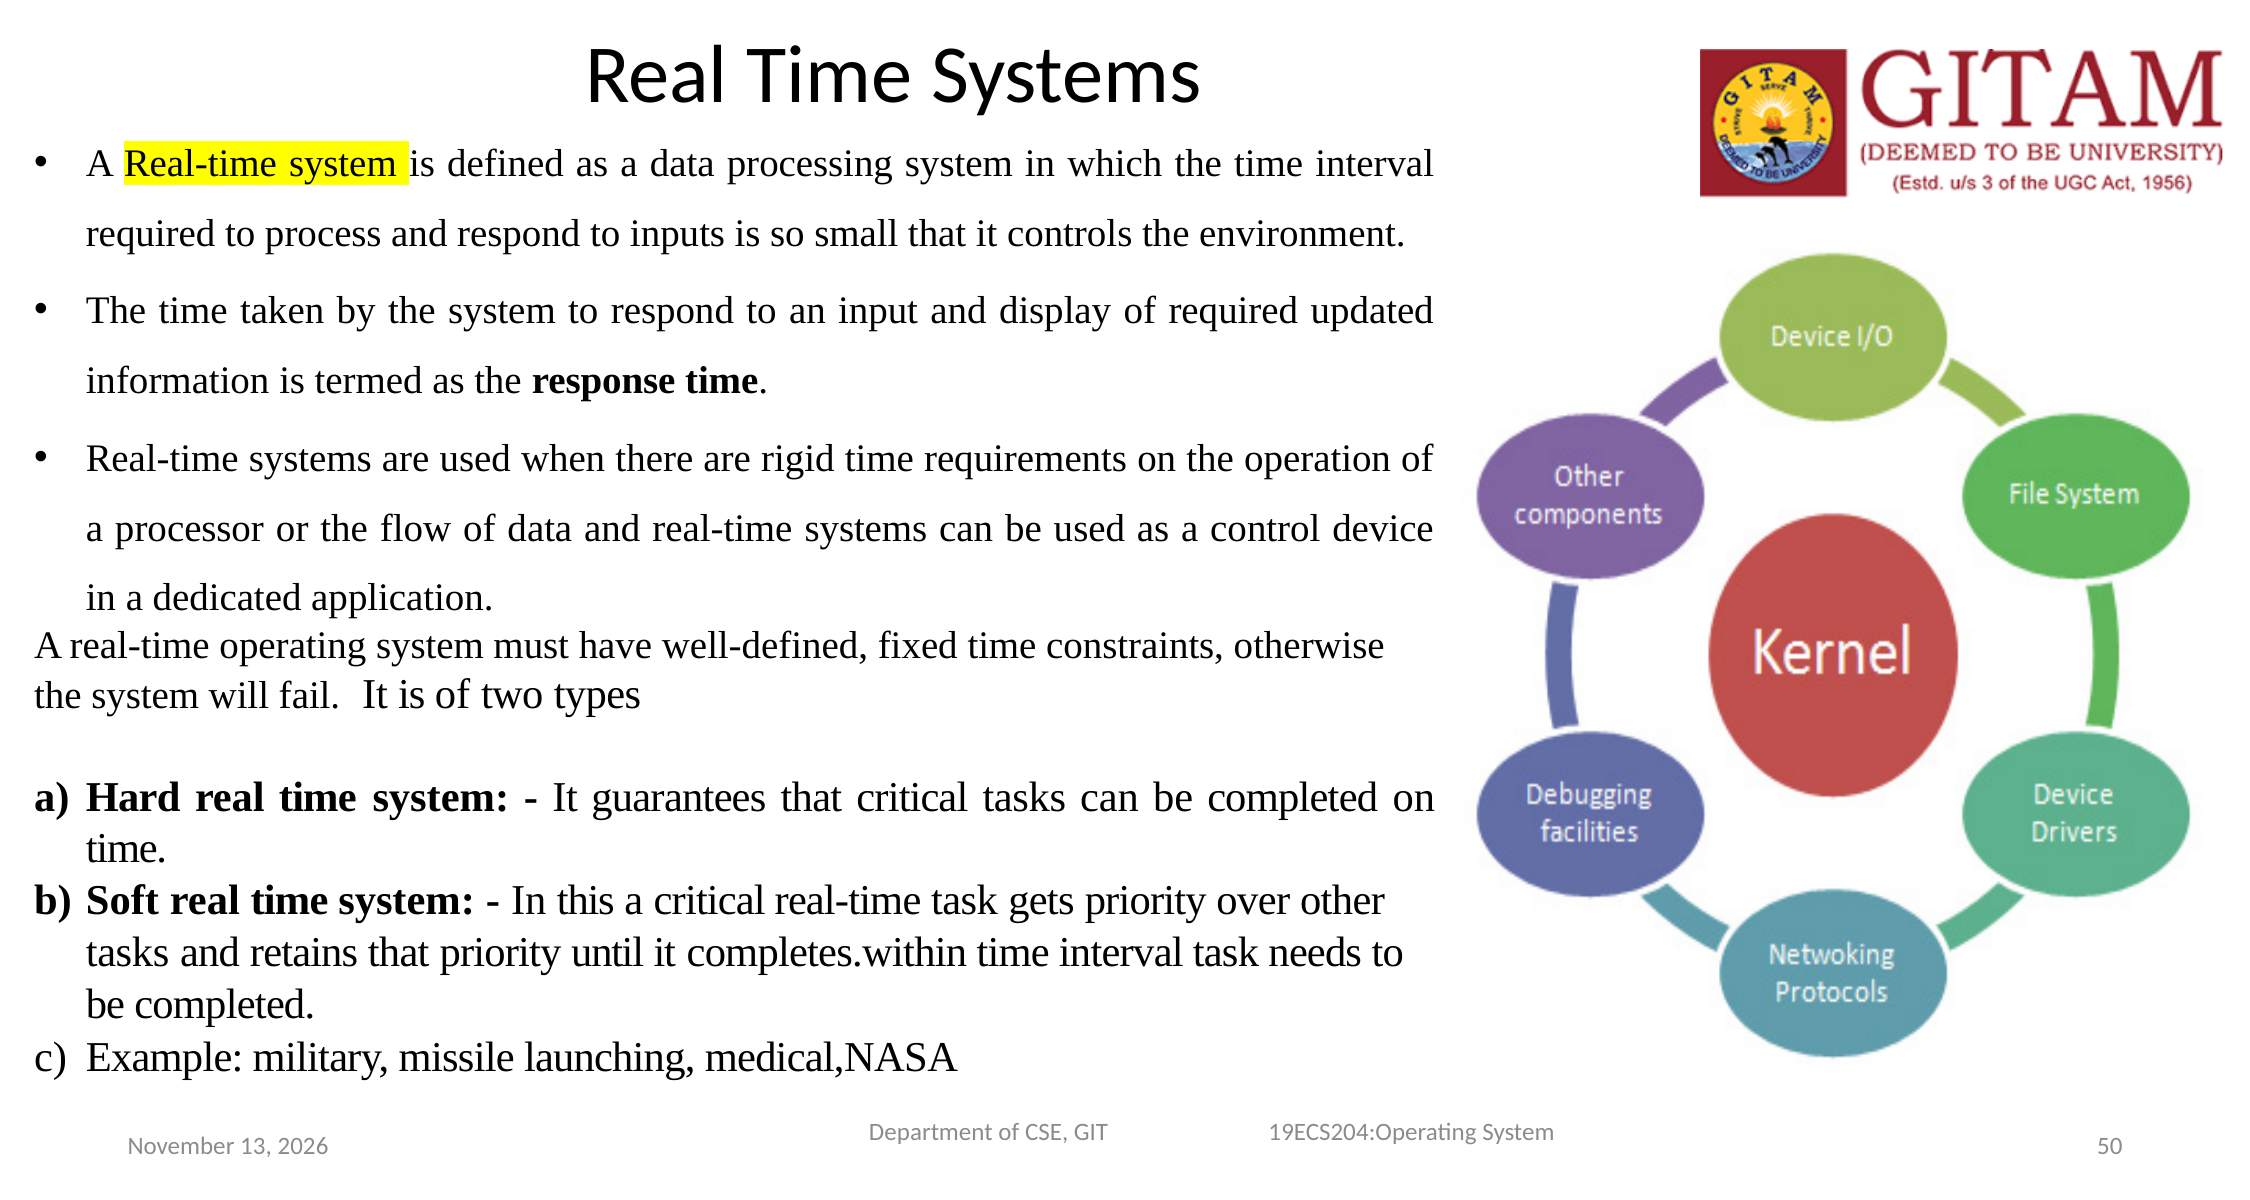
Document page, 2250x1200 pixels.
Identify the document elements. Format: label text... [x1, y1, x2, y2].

title Real Time Systems [99, 11, 1688, 127]
picture [1699, 49, 2235, 201]
picture [1462, 249, 2250, 1065]
slide_number 50 [1612, 1112, 2138, 1177]
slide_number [112, 1112, 638, 1177]
list A Real-time system is defined as a data processing system in which the time interval required to process and respond to inputs is so small that it controls the environment. The time taken by the system to respond to an input and display of required updated information is termed as the response time. Real-time systems are used when there are rigid time requirements on the operation of a processor or the flow of data and real-time systems can be used as a control device in a dedicated application. A real-time operating system must have well-defined, fixed time constraints, otherwise the system will fail. It is of two types Hard real time system: - It guarantees that critical tasks can be completed on time. Soft real time system: - In this a critical real-time task gets priority over other tasks and retains that priority until it completes.within time interval task needs to be completed. Example: military, missile launching, medical,NASA [19, 106, 1450, 1145]
footer Department of CSE, GIT 19ECS204:Operating System [759, 1113, 1666, 1177]
